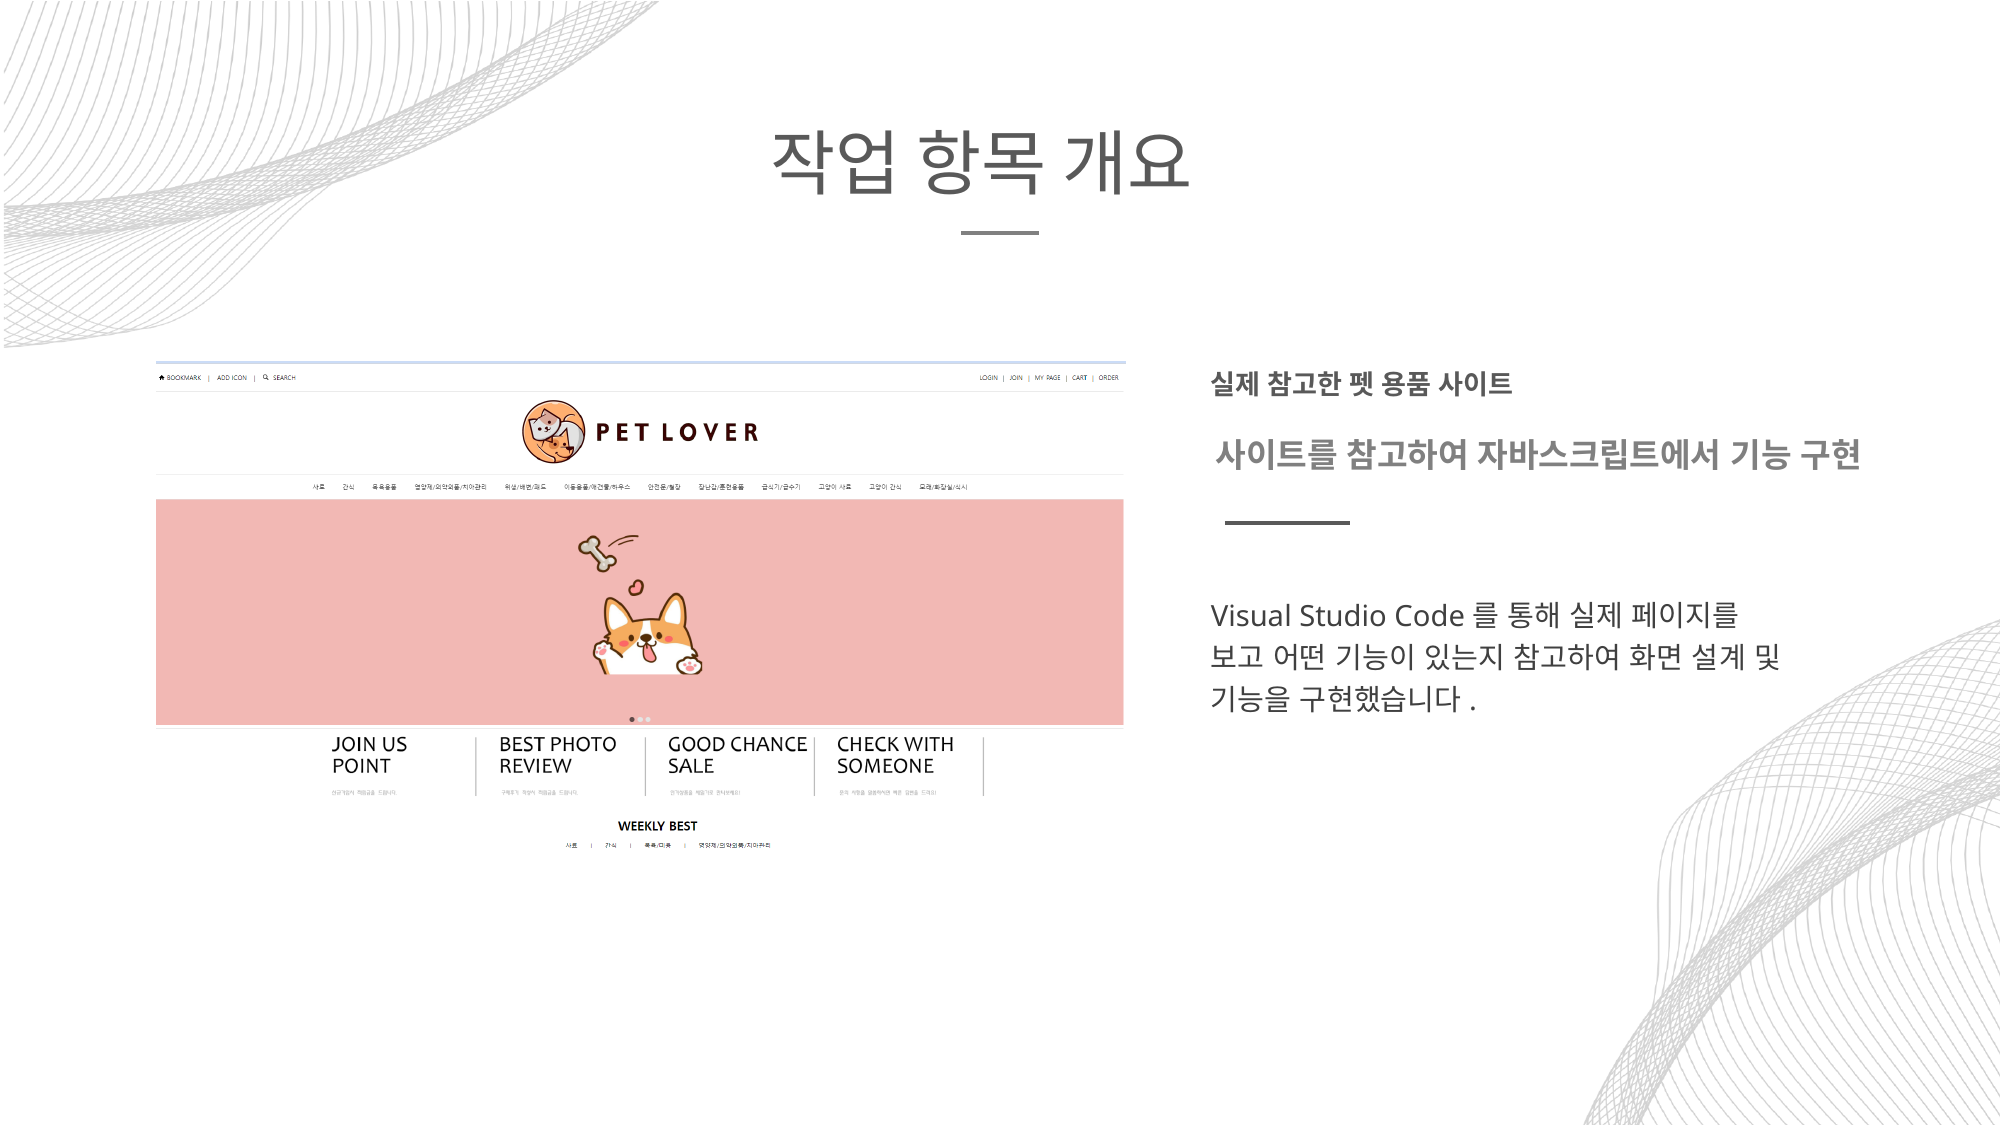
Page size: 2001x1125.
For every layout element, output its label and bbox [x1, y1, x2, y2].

text_box [118, 111, 1813, 1007]
picture [156, 361, 1126, 848]
